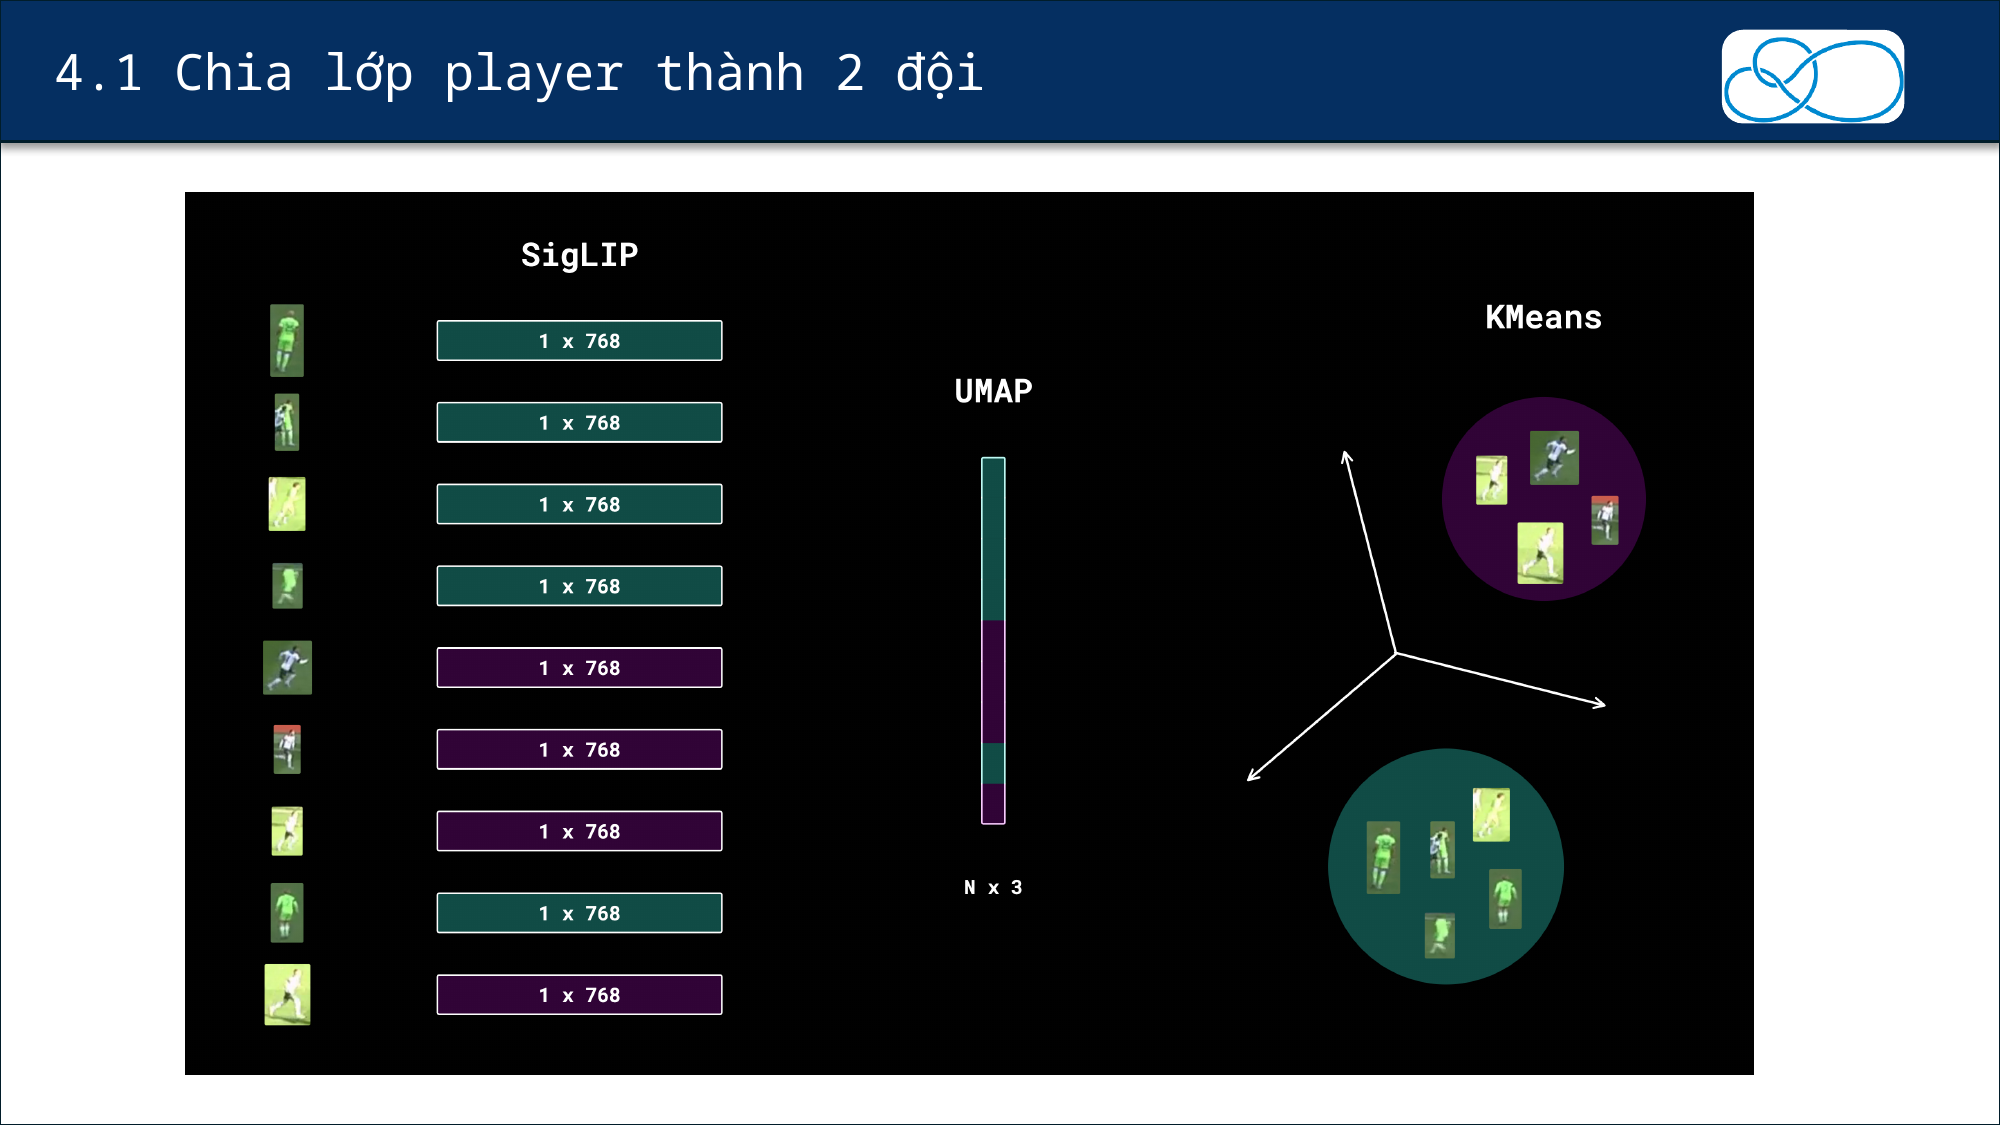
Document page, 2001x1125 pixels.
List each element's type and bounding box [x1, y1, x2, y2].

text_box [0, 0, 2000, 142]
picture [184, 191, 1754, 1075]
text_box [0, 154, 2000, 1125]
